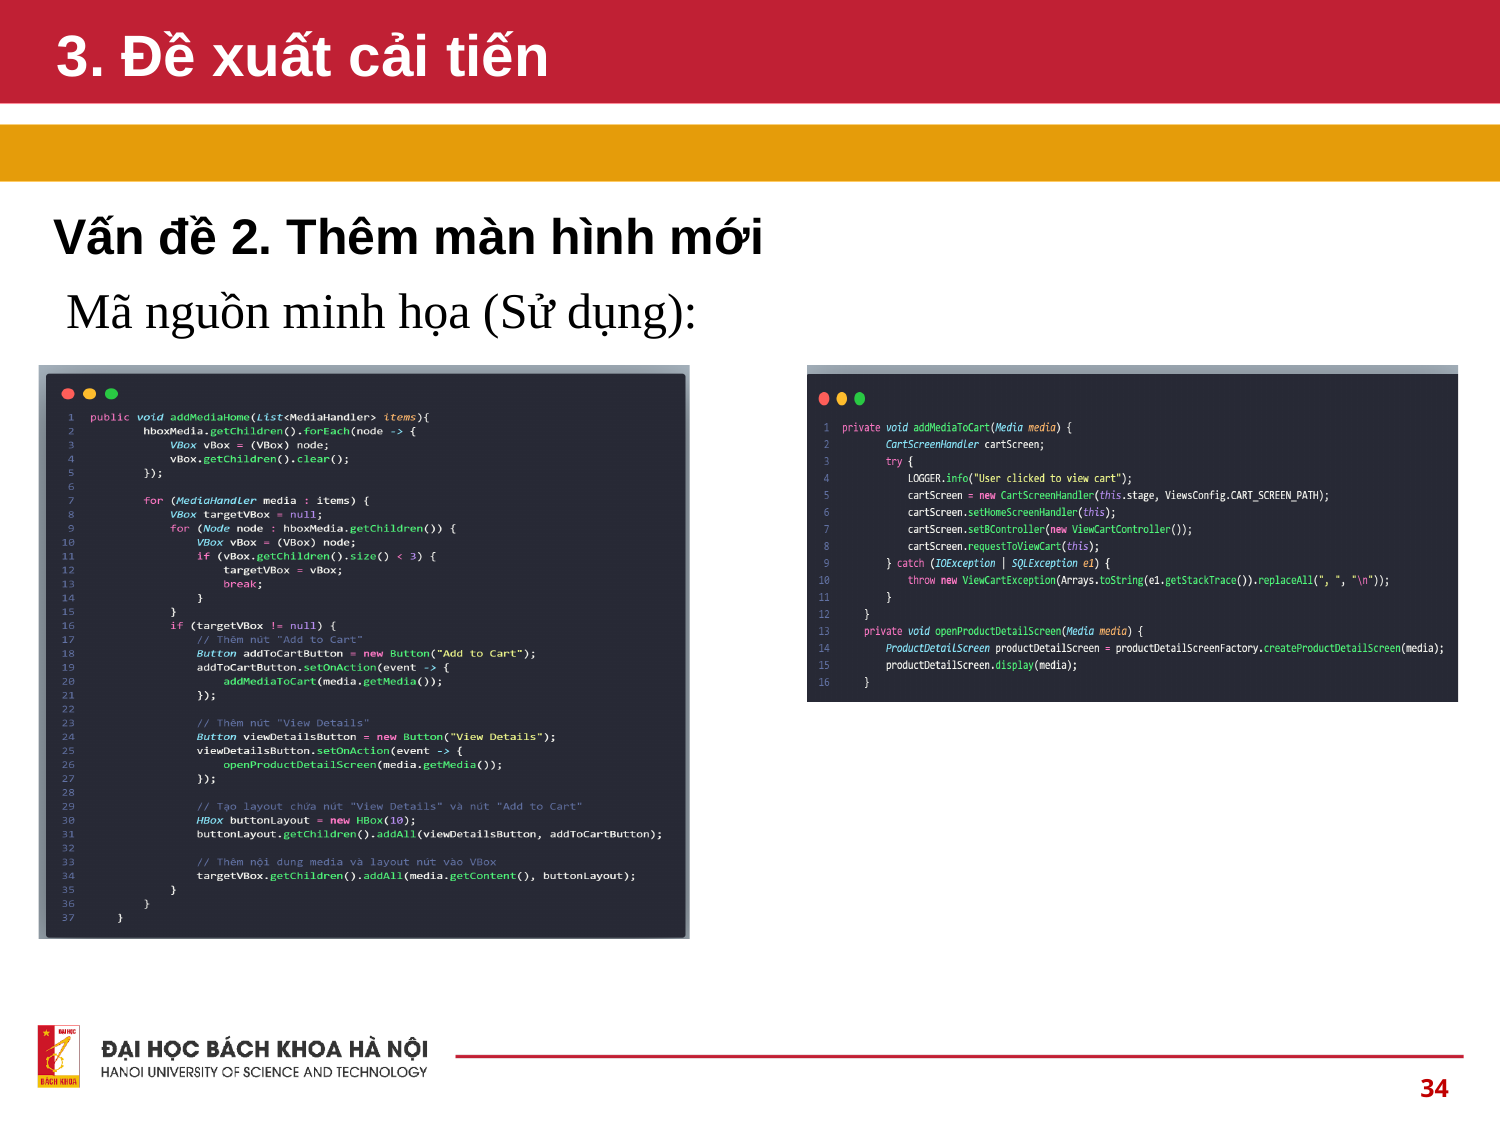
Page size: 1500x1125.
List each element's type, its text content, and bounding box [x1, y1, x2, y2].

title 3. Đề xuất cải tiến [41, 18, 1459, 91]
slide_number ‹#› [1126, 1065, 1464, 1125]
picture [0, 0, 1500, 1125]
text_box Vấn đề 2. Thêm màn hình mới Mã nguồn minh họa (Sử dụng): [38, 203, 1462, 1008]
